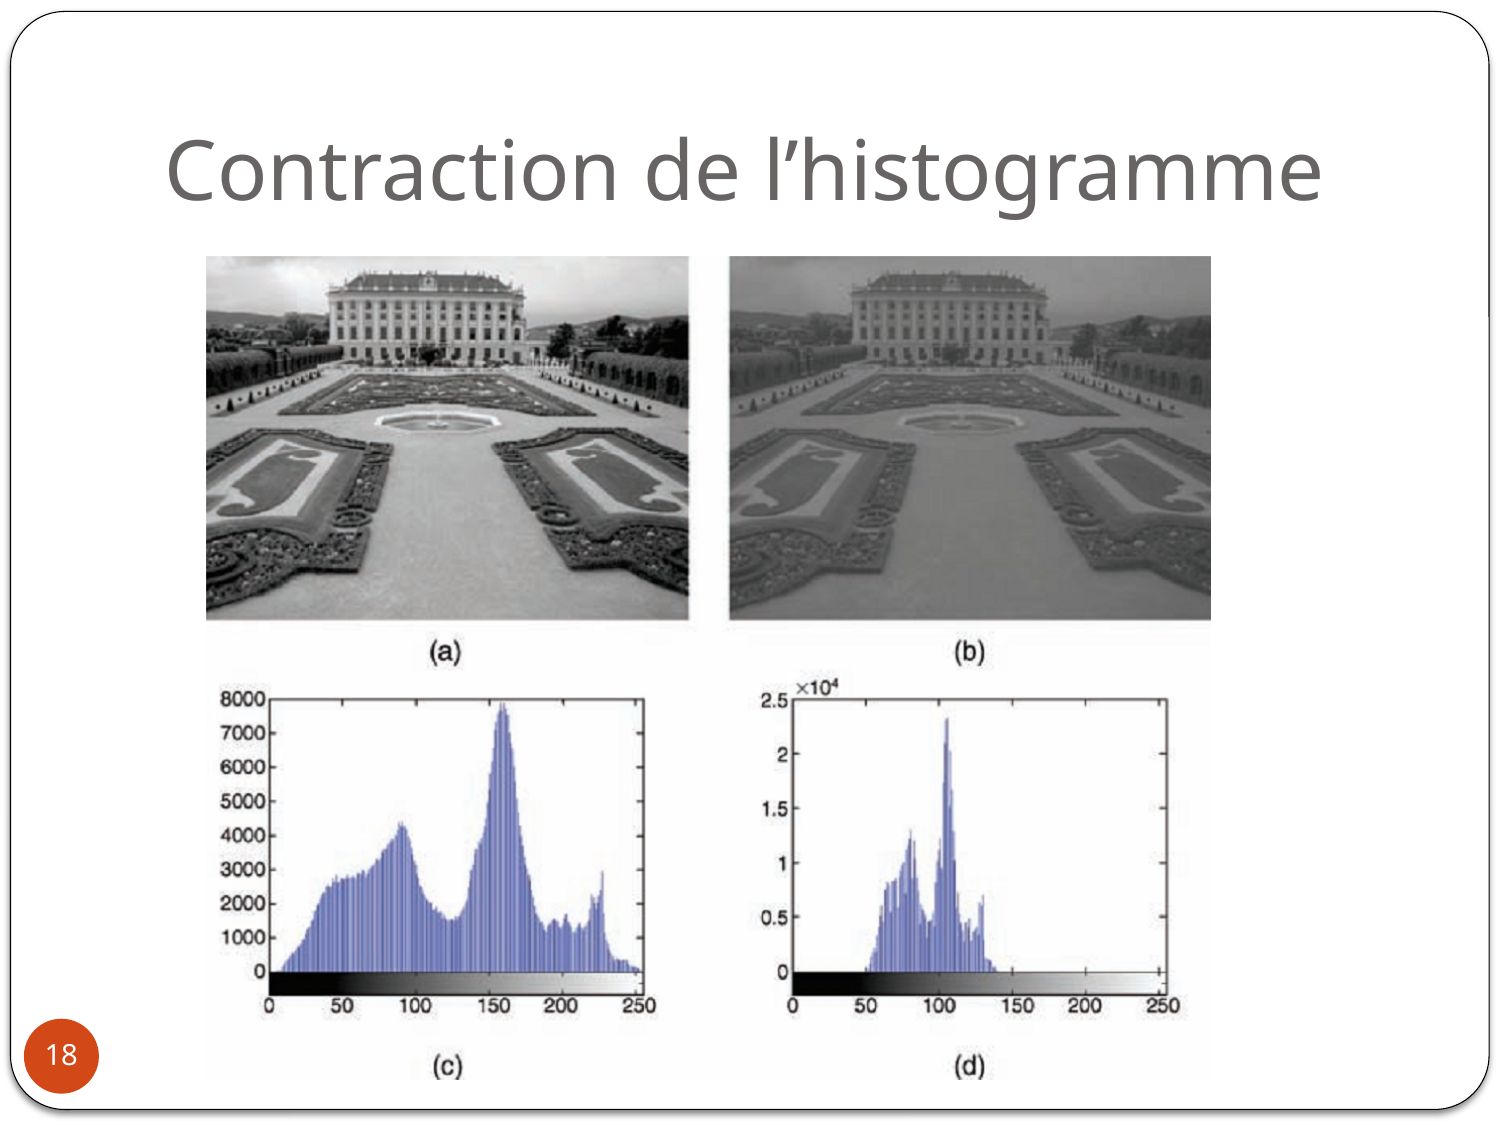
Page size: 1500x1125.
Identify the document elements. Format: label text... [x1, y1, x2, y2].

title Contraction de l’histogramme [150, 45, 1425, 233]
slide_number 18 [23, 1018, 99, 1094]
picture [194, 243, 1211, 1096]
